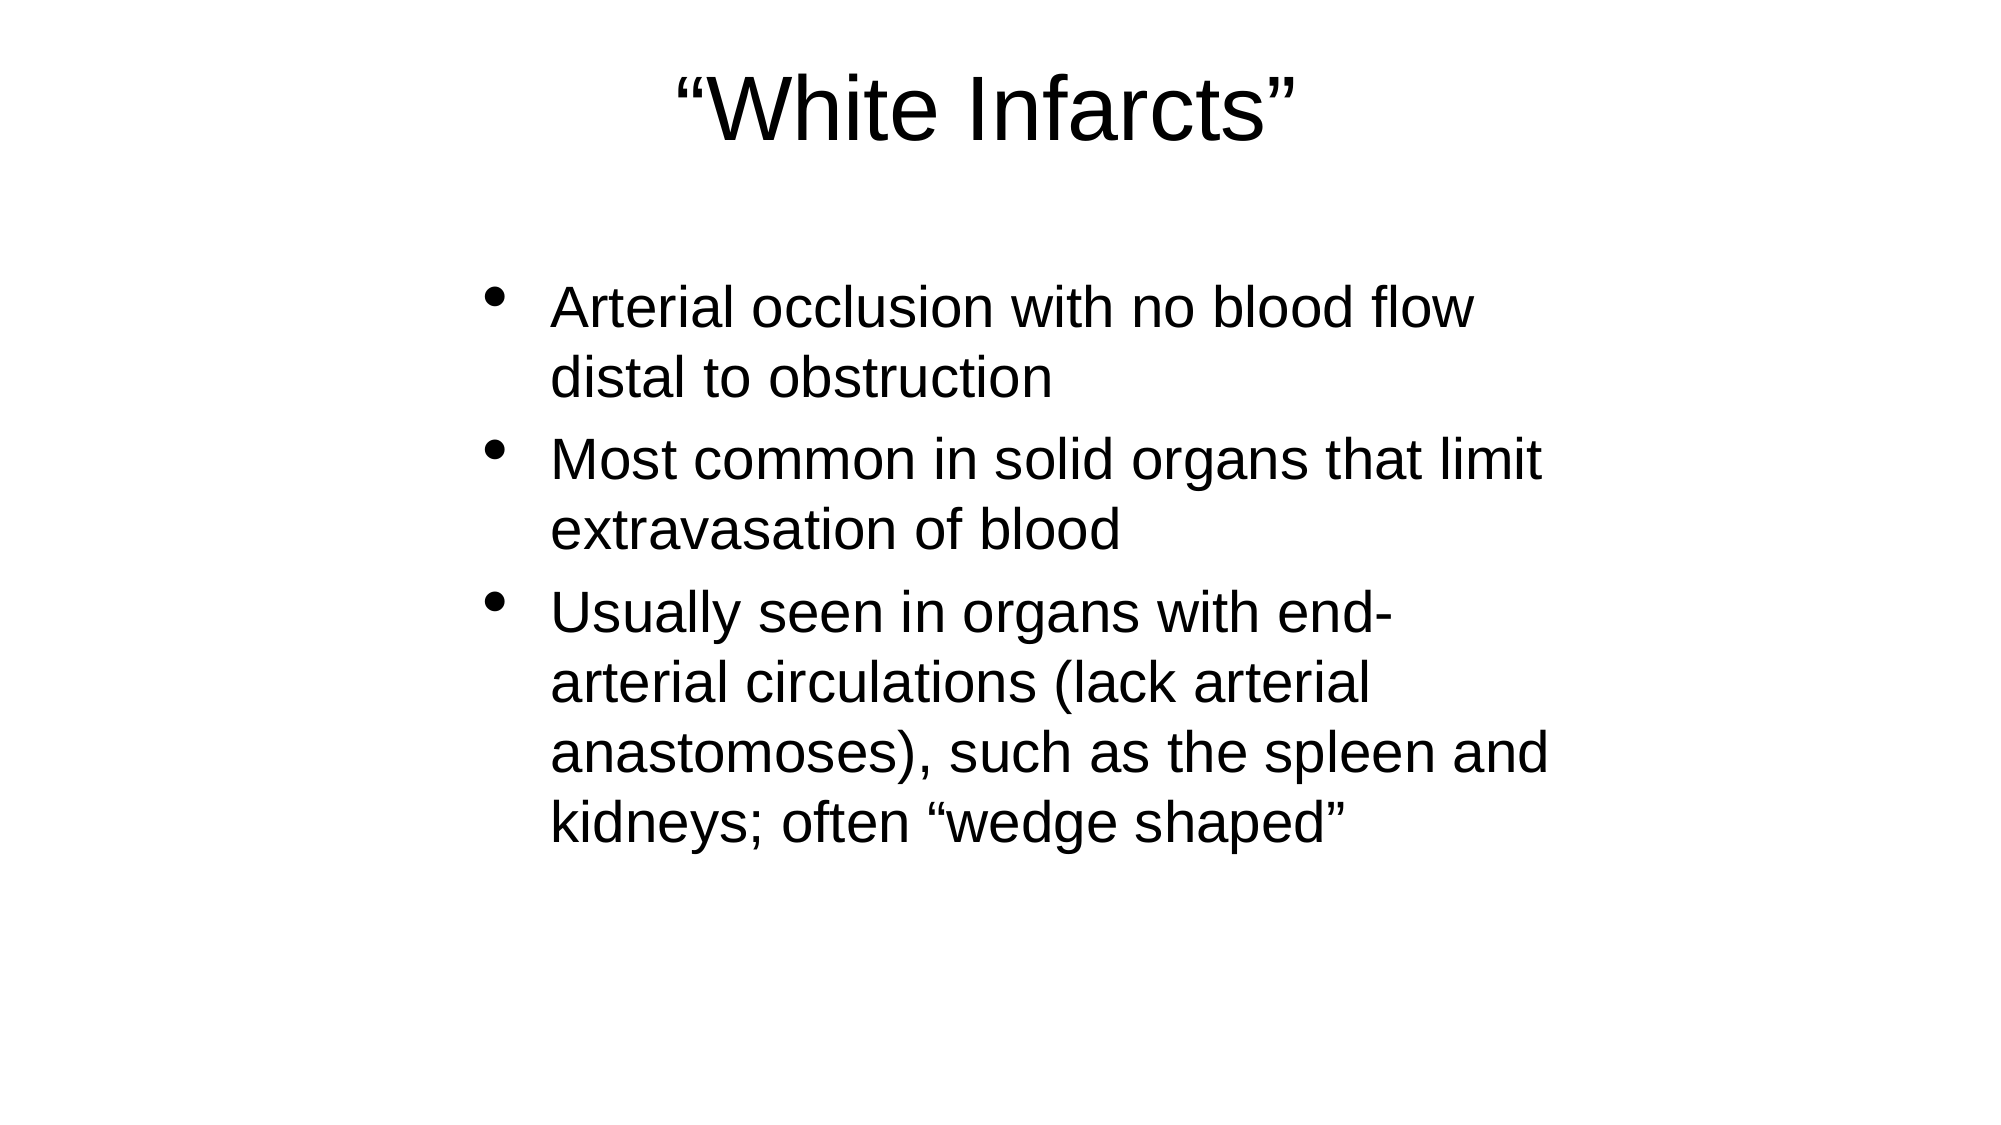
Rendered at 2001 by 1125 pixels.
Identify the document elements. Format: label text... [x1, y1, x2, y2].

title “White Infarcts” [395, 20, 1578, 201]
list Arterial occlusion with no blood flow distal to obstruction Most common in solid organs that limit extravasation of blood Usually seen in organs with end-arterial circulations (lack arterial anastomoses), such as the spleen and kidneys; often “wedge shaped” [469, 261, 1578, 940]
